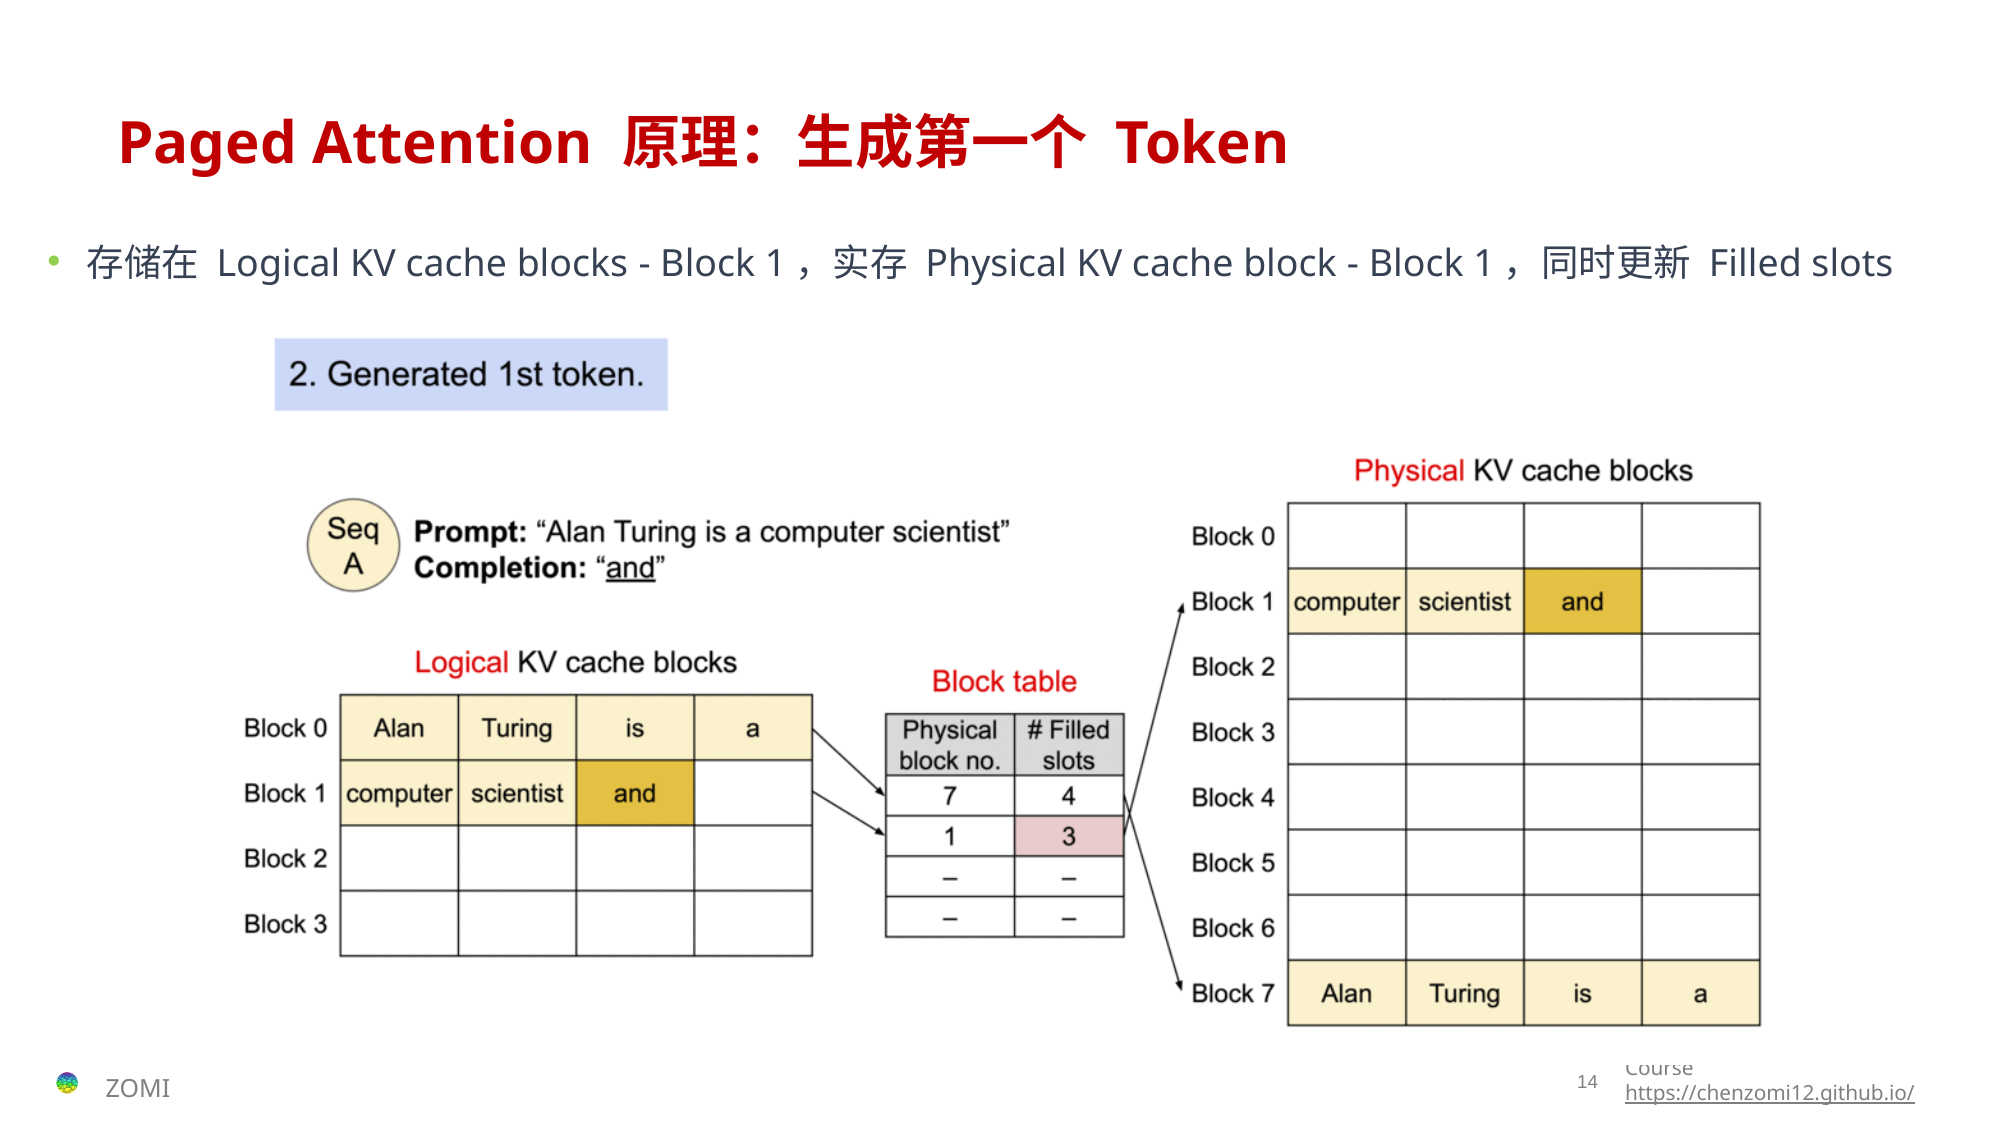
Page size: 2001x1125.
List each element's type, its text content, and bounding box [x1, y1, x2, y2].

title Paged Attention 原理：生成第一个 Token [102, 91, 1901, 189]
picture [233, 310, 1768, 1065]
list 存储在 Logical KV cache blocks - Block 1，实存 Physical KV cache block - Block 1，同时更新 Filled slots [32, 208, 1968, 1043]
picture [57, 1073, 77, 1093]
